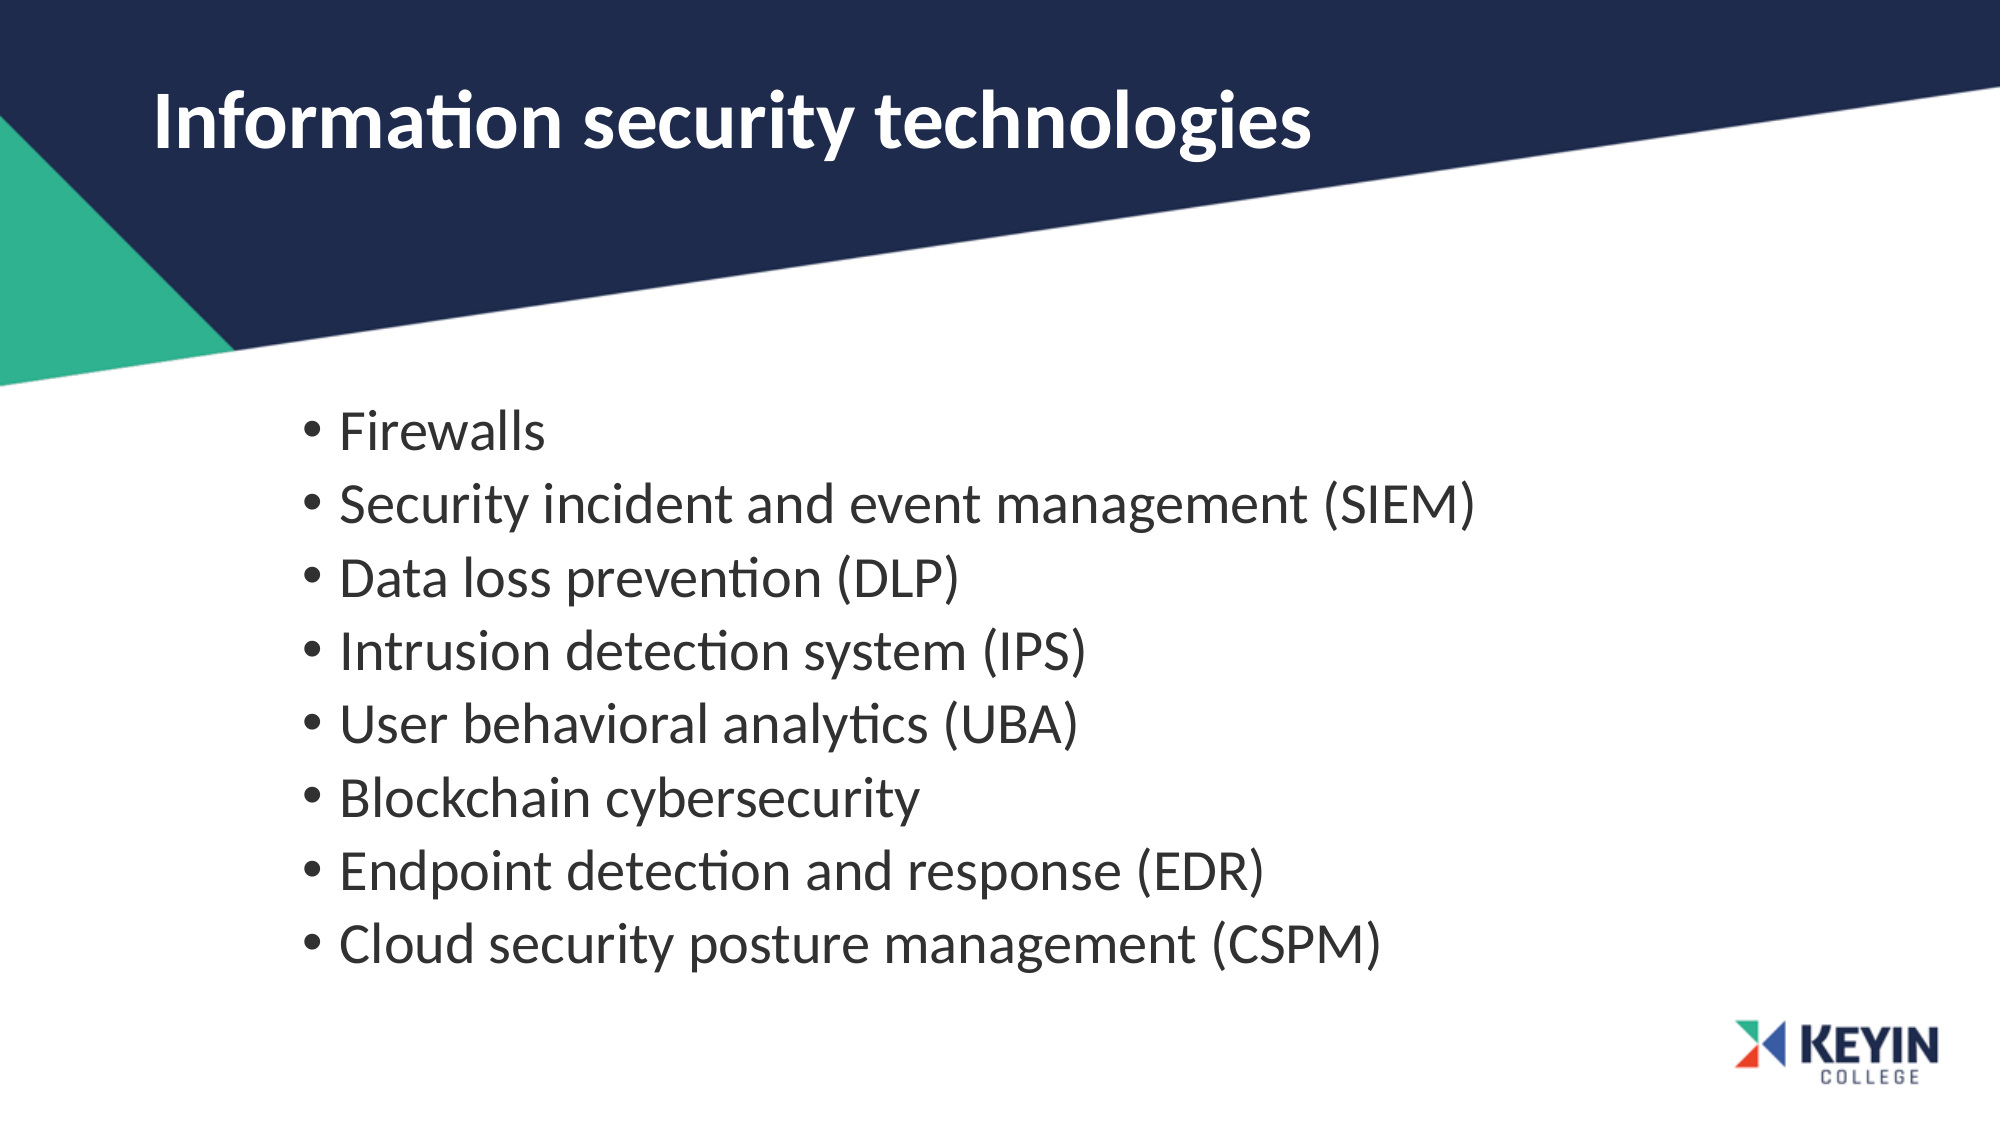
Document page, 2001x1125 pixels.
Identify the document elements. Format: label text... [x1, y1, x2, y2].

picture [0, 0, 2000, 1125]
title Information security technologies [137, 50, 2000, 280]
list Firewalls Security incident and event management (SIEM) Data loss prevention (DLP) Intrusion detection system (IPS) User behavioral analytics (UBA) Blockchain cybersecurity Endpoint detection and response (EDR) Cloud security posture management (CSPM) [137, 392, 2000, 1125]
